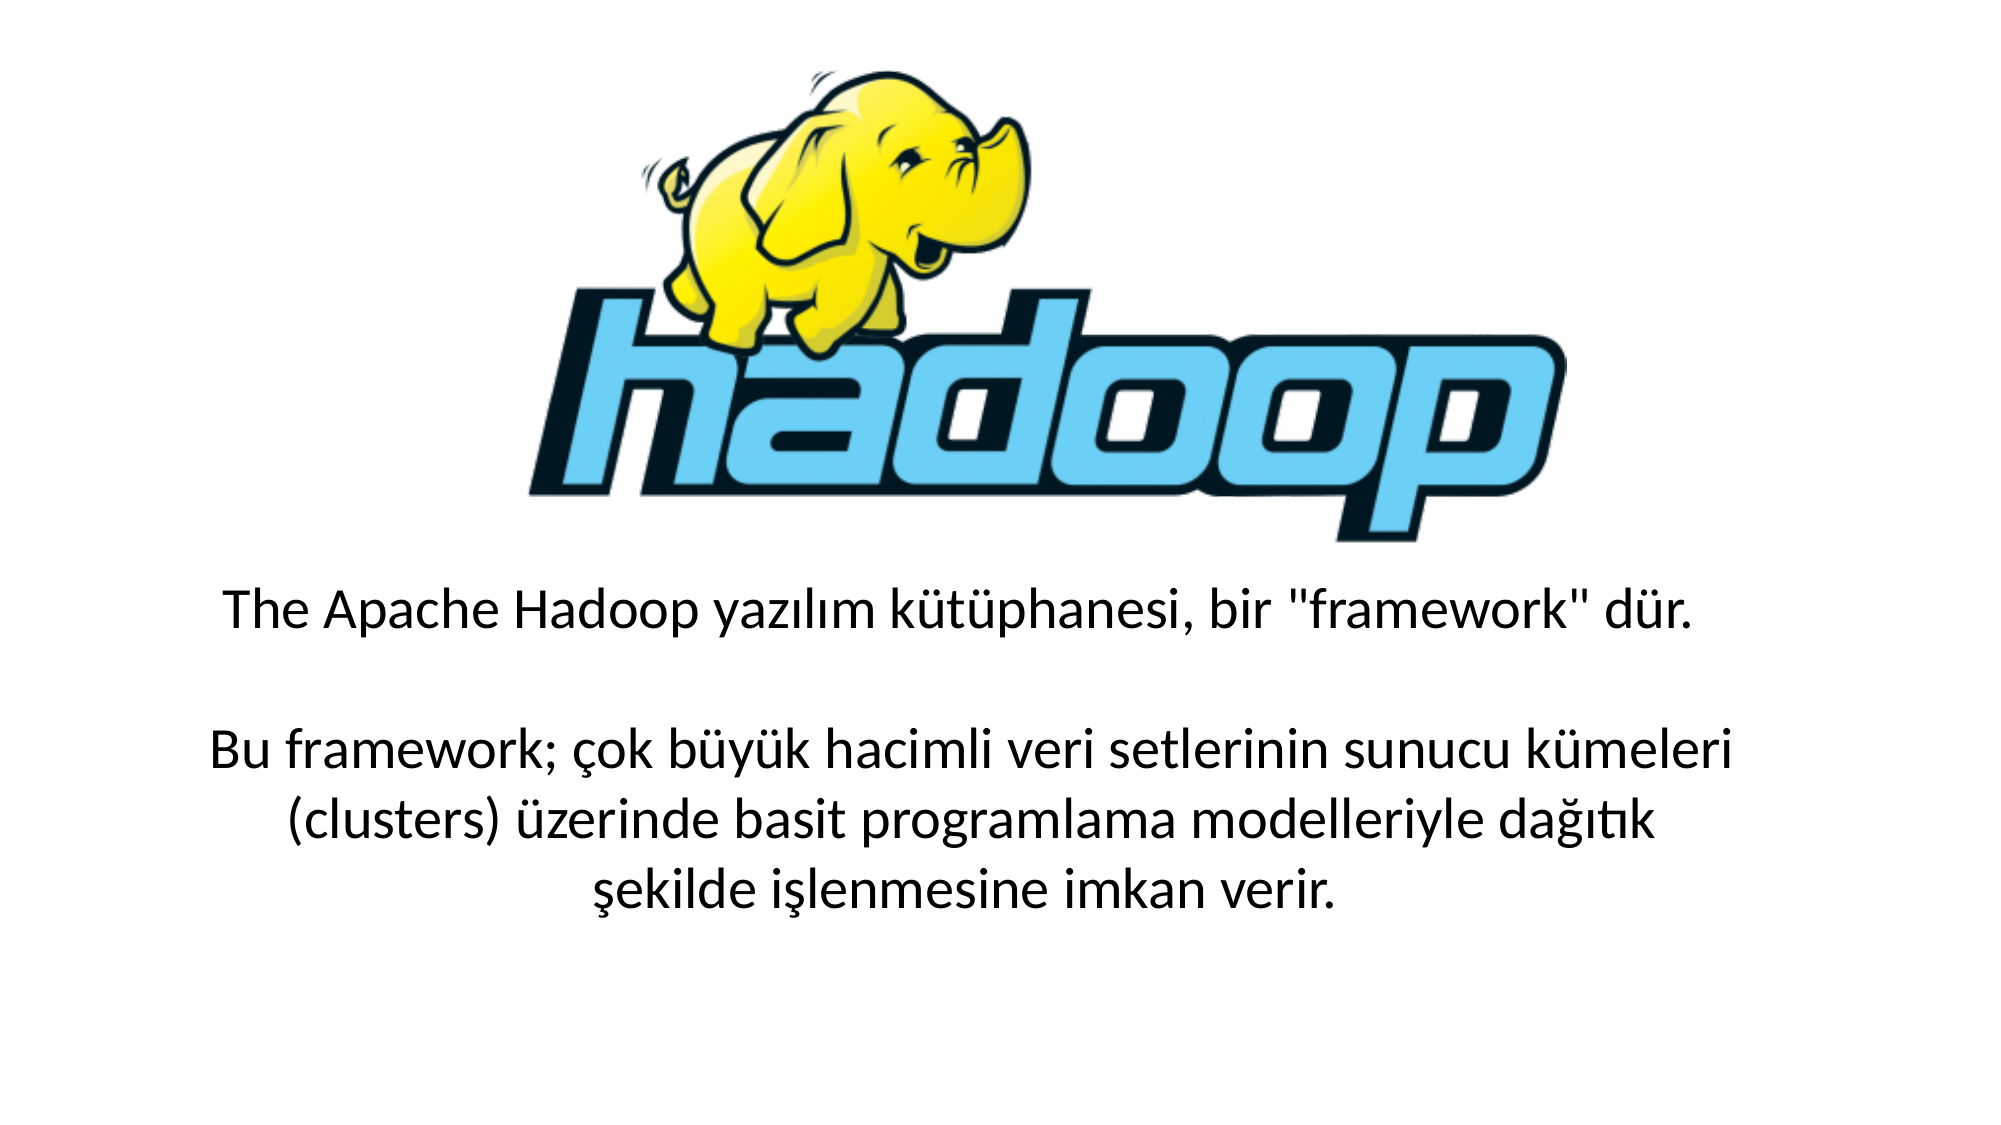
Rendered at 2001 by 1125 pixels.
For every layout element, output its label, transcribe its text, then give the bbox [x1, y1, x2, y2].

picture [500, 70, 1567, 588]
text_box The Apache Hadoop yazılım kütüphanesi, bir "framework" dür. Bu framework; çok büyük hacimli veri setlerinin sunucu kümeleri (clusters) üzerinde basit programlama modelleriyle dağıtık şekilde işlenmesine imkan verir. [187, 562, 1757, 928]
